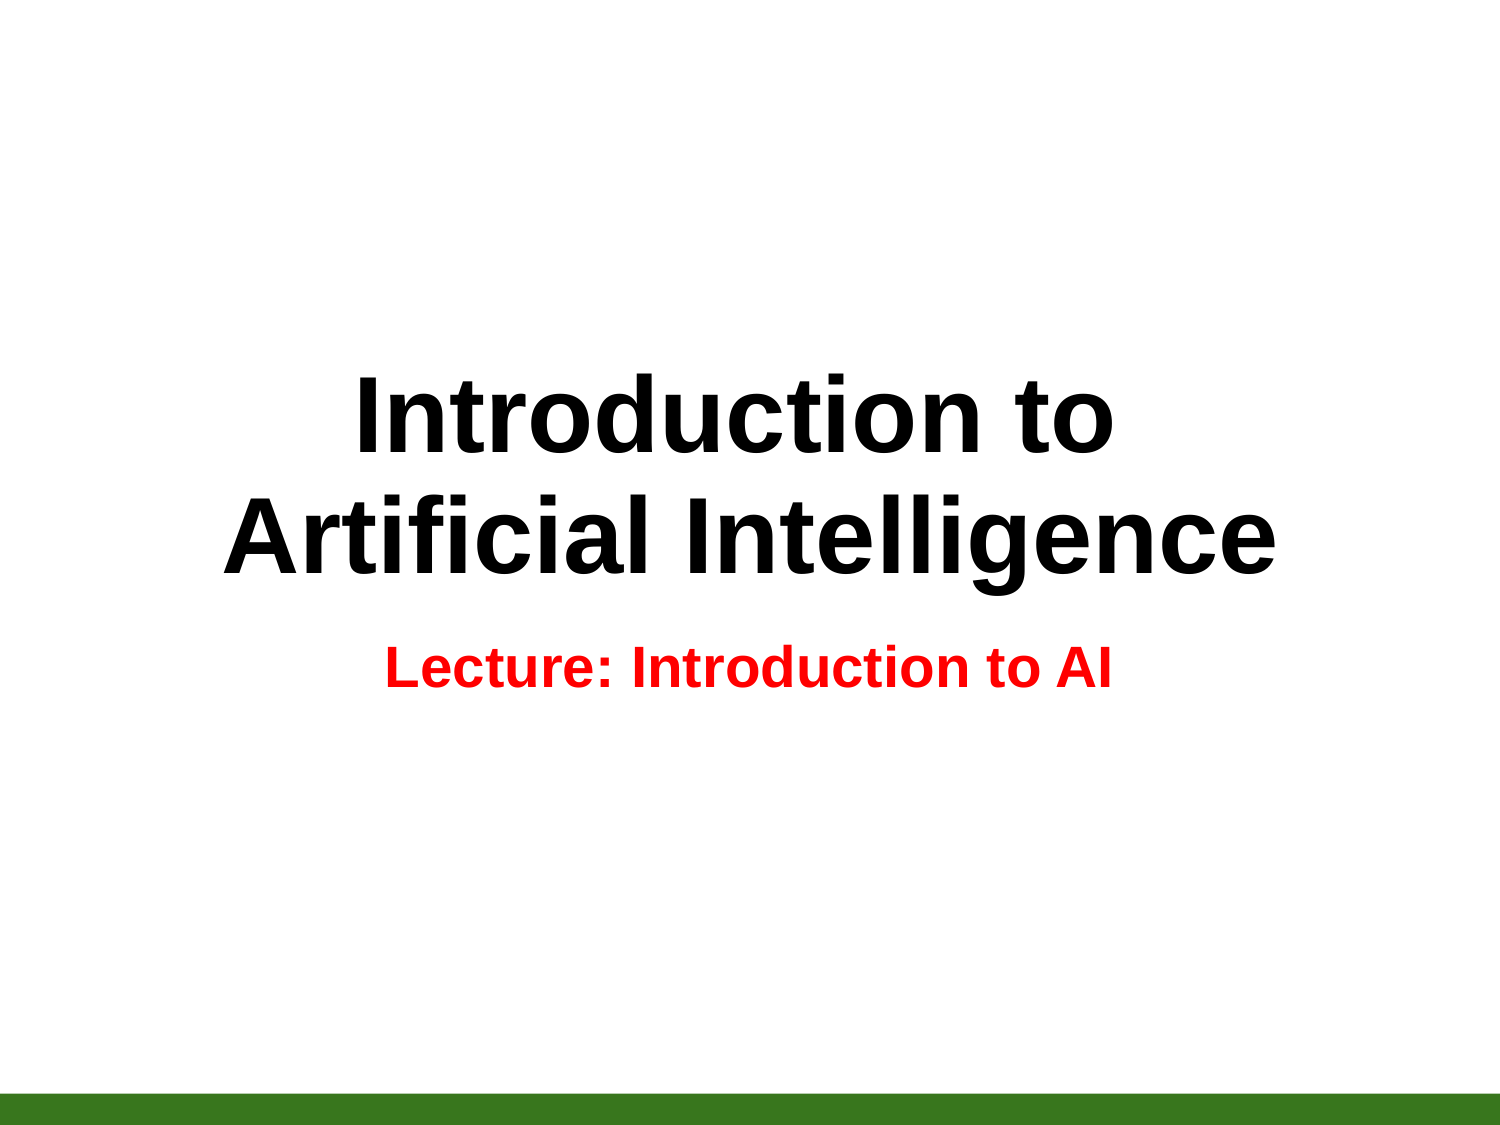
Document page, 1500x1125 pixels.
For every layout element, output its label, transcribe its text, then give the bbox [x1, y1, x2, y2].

subtitle Lecture: Introduction to AI [51, 619, 1449, 794]
title Introduction to Artificial Intelligence [51, 162, 1449, 612]
